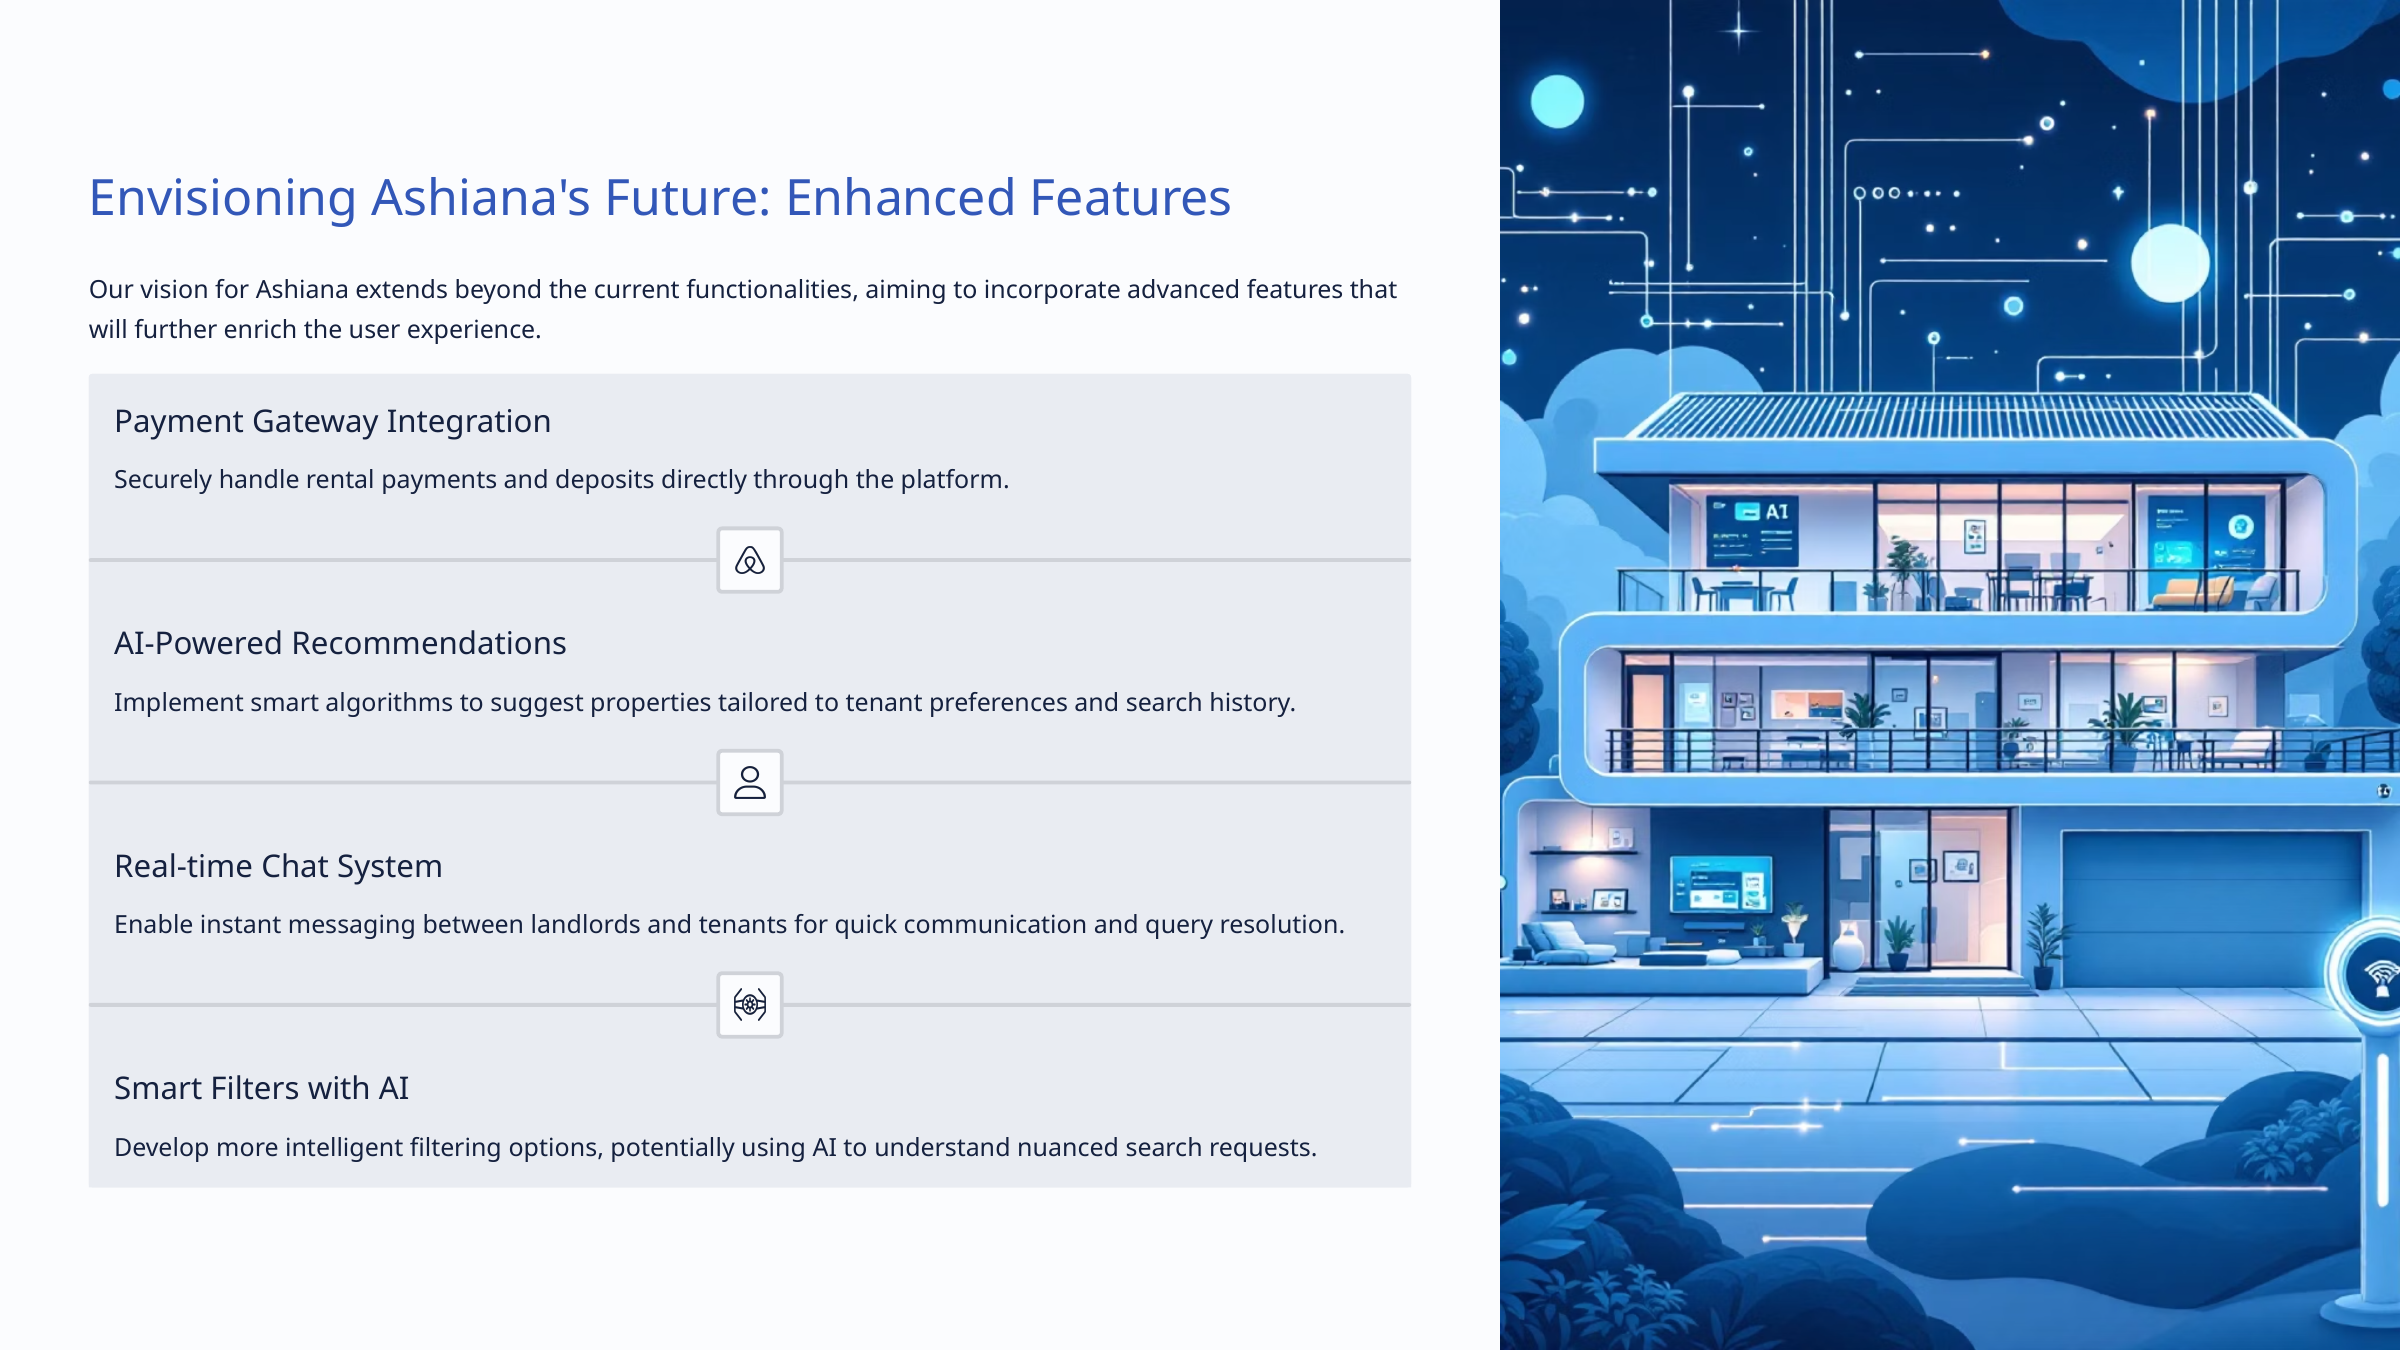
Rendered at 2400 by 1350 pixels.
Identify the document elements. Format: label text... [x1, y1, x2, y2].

picture [1499, 0, 2400, 1350]
text_box Envisioning Ashiana's Future: Enhanced Features [88, 162, 1280, 226]
text_box [88, 558, 718, 562]
text_box Our vision for Ashiana extends beyond the current functionalities, aiming to incorporate advanced features that will further enrich the user experience. [88, 264, 1412, 346]
text_box Implement smart algorithms to suggest properties tailored to tenant preferences and search history. [114, 676, 1386, 718]
text_box [88, 1002, 718, 1007]
picture [734, 766, 766, 799]
text_box [88, 373, 1412, 558]
text_box Develop more intelligent filtering options, potentially using AI to understand nuanced search requests. [114, 1121, 1386, 1162]
text_box [88, 1006, 1412, 1188]
text_box [782, 1002, 1412, 1007]
text_box [718, 750, 782, 815]
text_box [88, 780, 718, 785]
text_box [718, 528, 782, 592]
text_box [782, 558, 1412, 562]
text_box Payment Gateway Integration [114, 399, 562, 439]
text_box Smart Filters with AI [114, 1066, 432, 1107]
text_box Real-time Chat System [114, 844, 457, 884]
text_box [88, 783, 1412, 1003]
text_box AI-Powered Recommendations [114, 621, 582, 662]
text_box [88, 561, 1412, 780]
picture [734, 988, 766, 1021]
picture [734, 544, 766, 576]
text_box [782, 780, 1412, 785]
text_box [718, 973, 782, 1037]
text_box Securely handle rental payments and deposits directly through the platform. [114, 454, 1386, 495]
text_box Enable instant messaging between landlords and tenants for quick communication and query resolution. [114, 898, 1386, 940]
